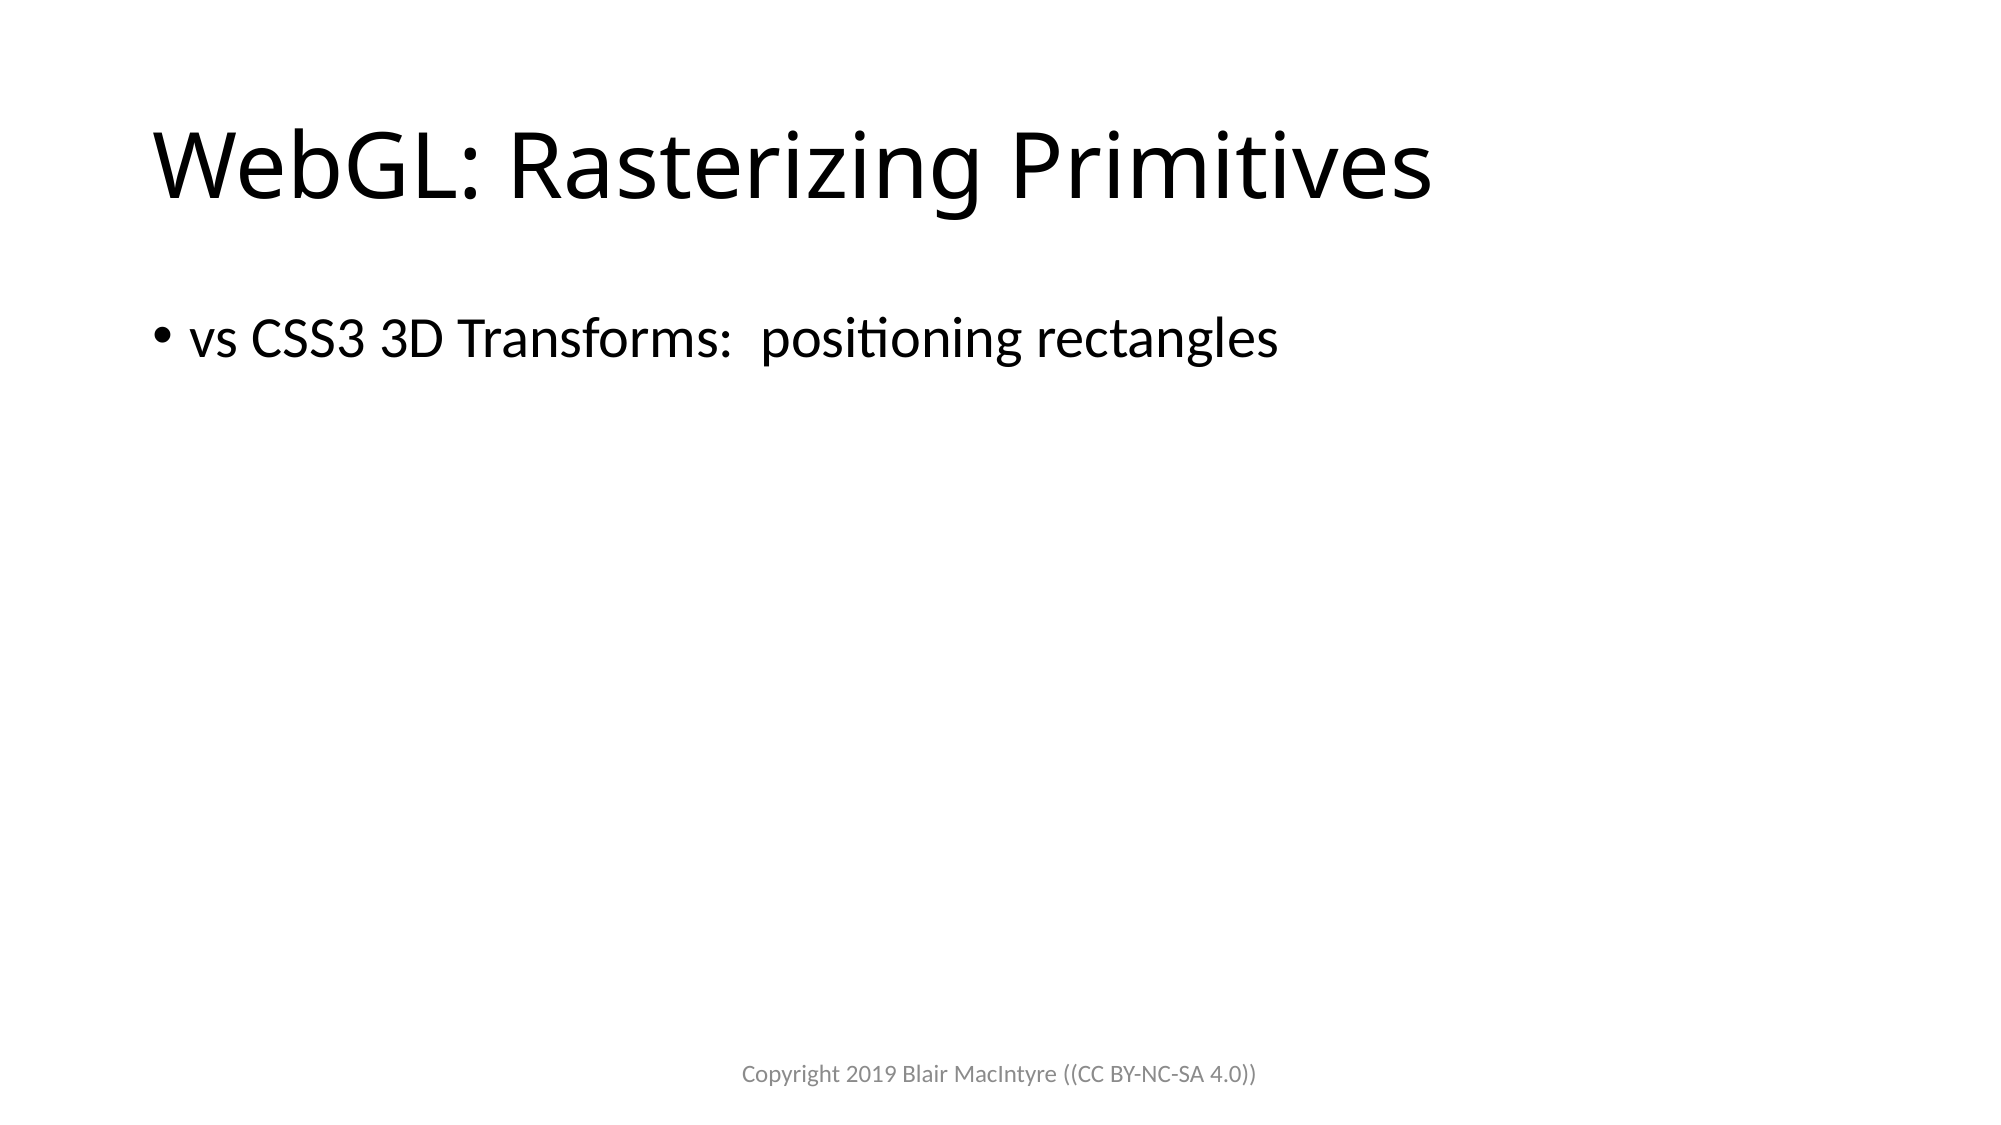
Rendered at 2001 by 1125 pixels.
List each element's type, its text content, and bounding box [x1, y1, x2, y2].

footer Copyright 2019 Blair MacIntyre ((CC BY-NC-SA 4.0)) [662, 1042, 1338, 1103]
title WebGL: Rasterizing Primitives [137, 59, 1863, 278]
list vs CSS3 3D Transforms: positioning rectangles [137, 299, 1863, 1014]
